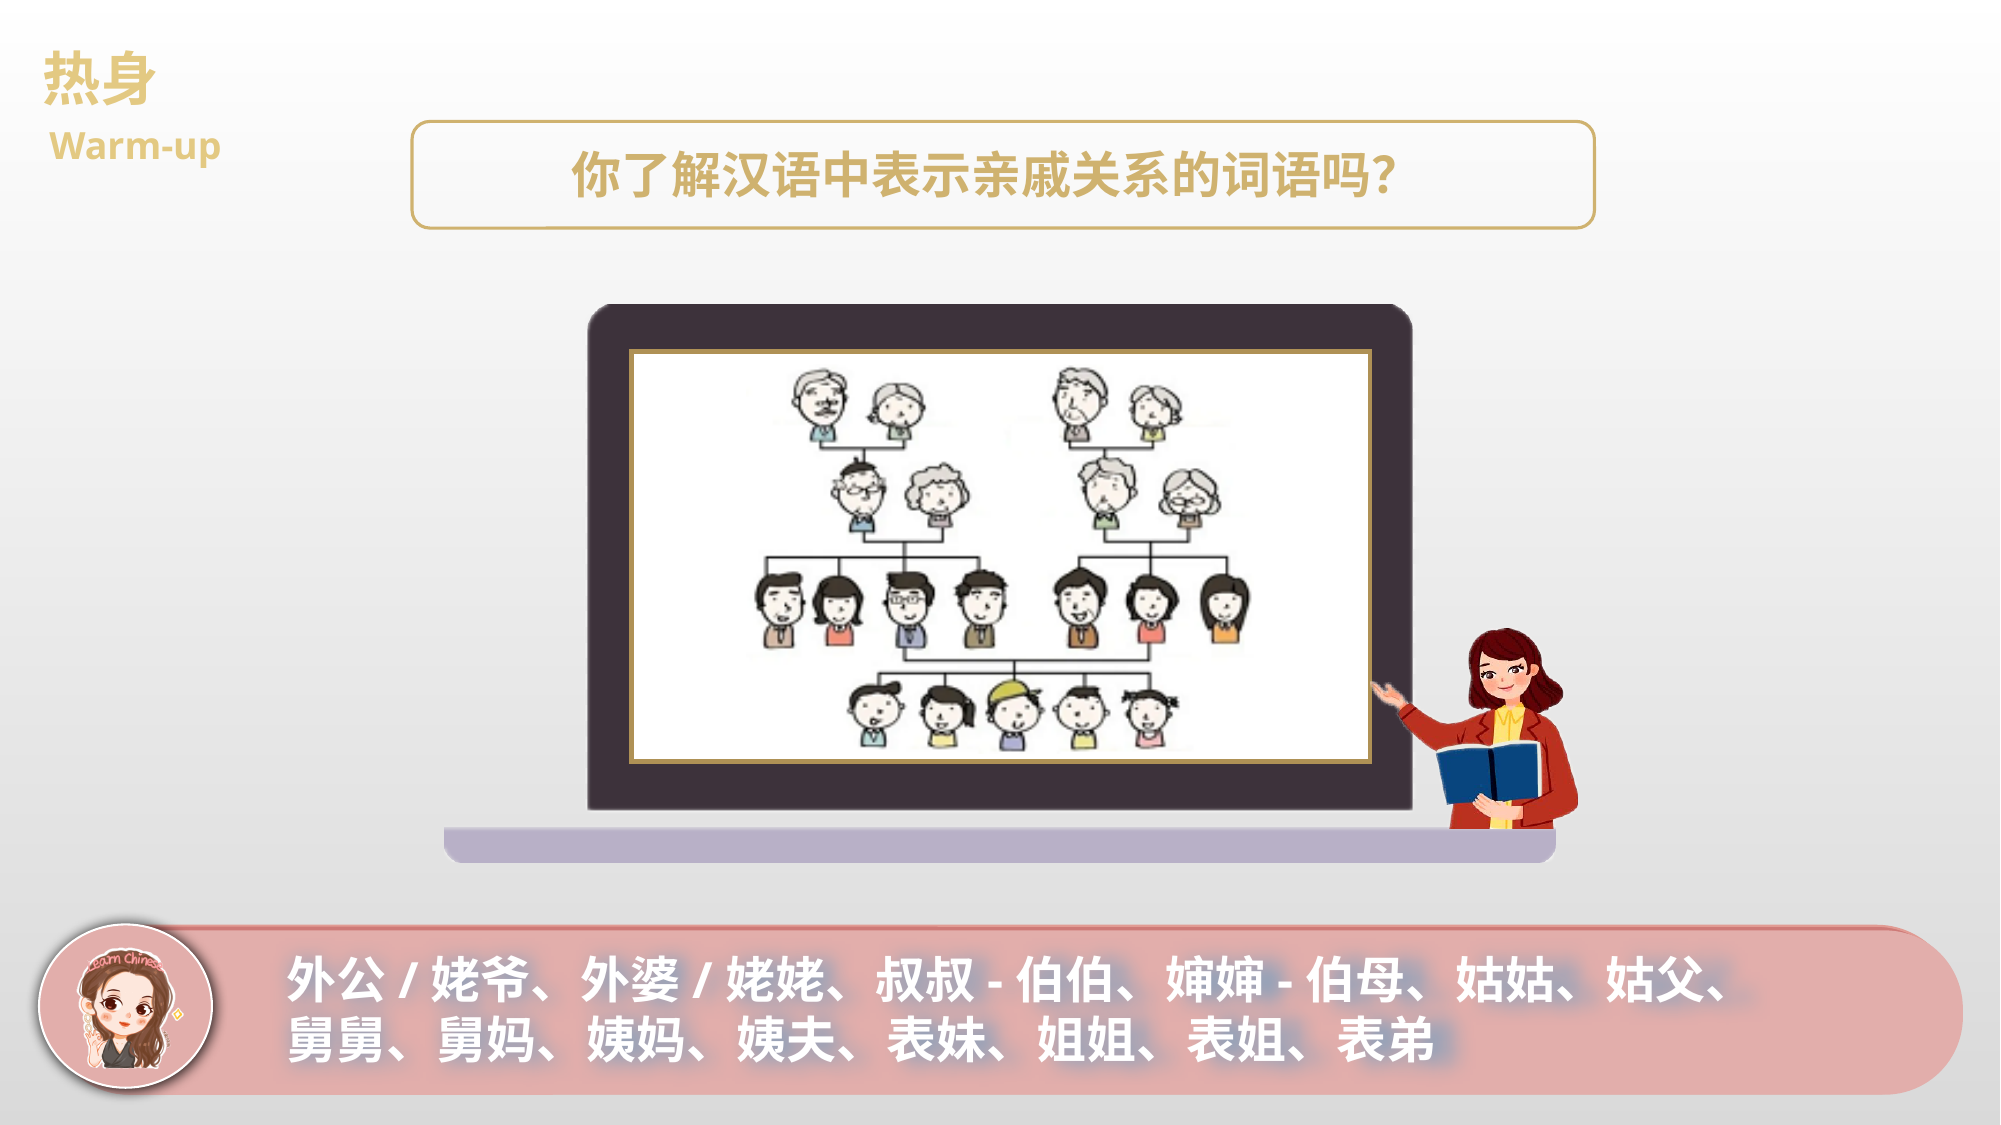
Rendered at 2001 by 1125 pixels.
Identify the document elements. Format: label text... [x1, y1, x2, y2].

text_box [1904, 934, 1964, 1094]
picture [1370, 628, 1578, 829]
text_box 热身 [27, 35, 174, 120]
text_box [163, 929, 1896, 1096]
picture [746, 364, 1254, 755]
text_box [444, 304, 1556, 863]
text_box Warm-up [34, 115, 237, 175]
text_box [397, 121, 1595, 229]
text_box 外公/姥爷、外婆/姥姥、叔叔-伯伯、婶婶-伯母、姑姑、姑父、 舅舅、舅妈、姨妈、姨夫、表妹、姐姐、表姐、表弟 [271, 941, 1874, 1077]
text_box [38, 924, 212, 1095]
text_box [212, 924, 1891, 929]
